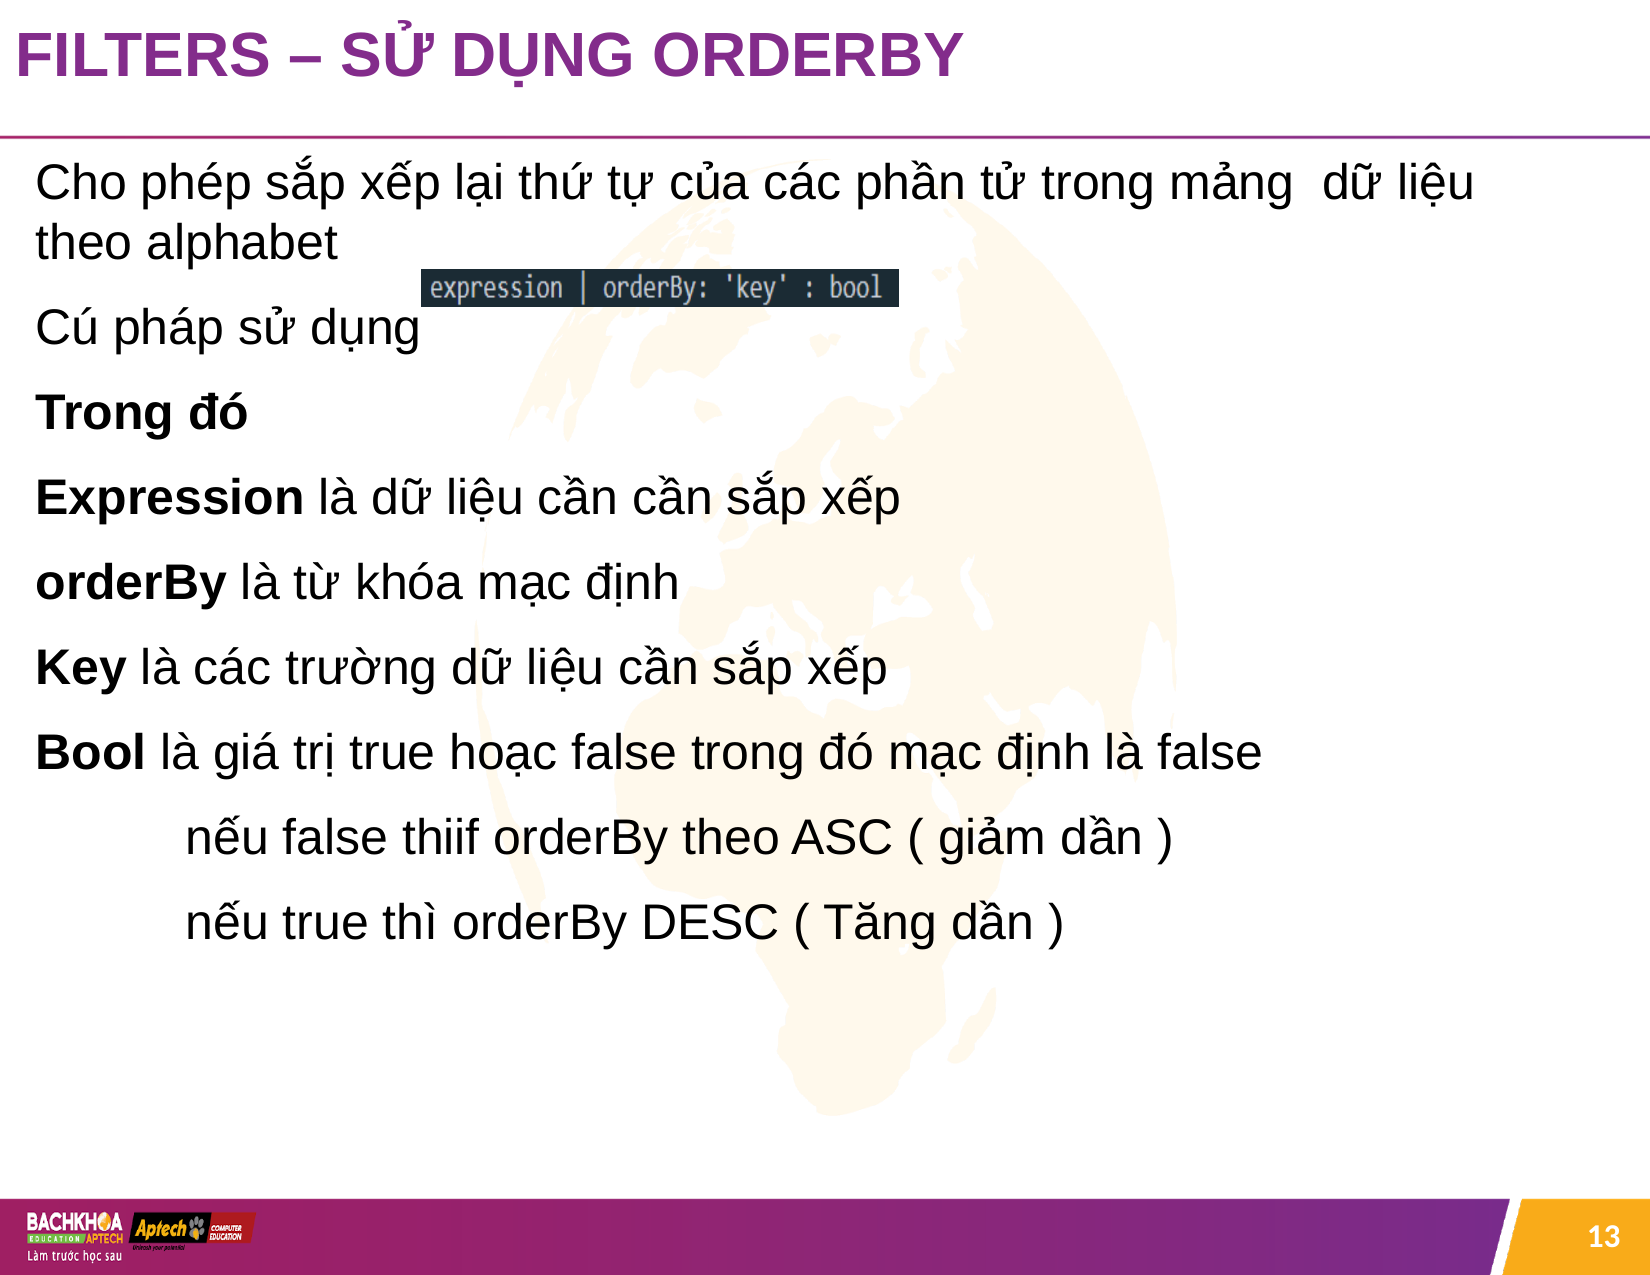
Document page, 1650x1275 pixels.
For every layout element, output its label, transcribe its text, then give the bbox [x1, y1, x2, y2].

text_box Cho phép sắp xếp lại thứ tự của các phần tử trong mảng dữ liệu theo alphabet Cú pháp sử dụng Trong đó Expression là dữ liệu cần cần sắp xếp orderBy là từ khóa mạc định Key là các trường dữ liệu cần sắp xếp Bool là giá trị true hoạc false trong đó mạc định là false nếu false thiif orderBy theo ASC ( giảm dần ) nếu true thì orderBy DESC ( Tăng dần ) [20, 141, 1563, 1124]
slide_number 13 [1567, 1200, 1640, 1269]
picture [0, 0, 1650, 1275]
text_box FILTERS – SỬ DỤNG ORDERBY [0, 6, 1320, 110]
